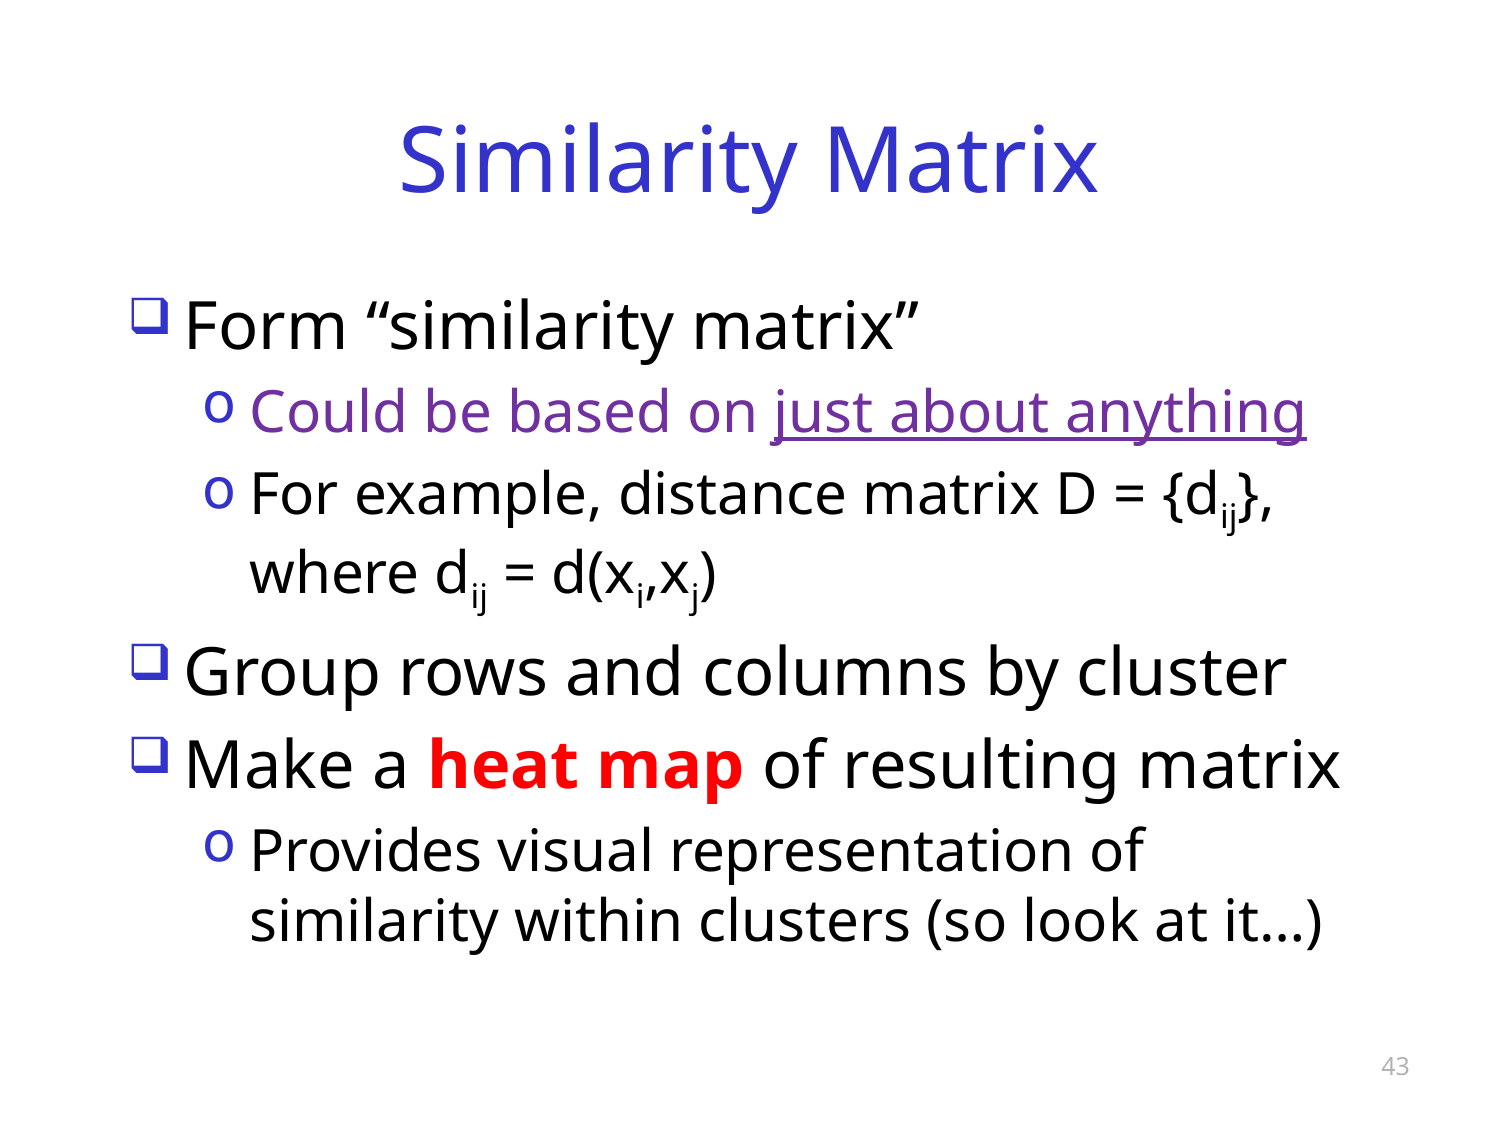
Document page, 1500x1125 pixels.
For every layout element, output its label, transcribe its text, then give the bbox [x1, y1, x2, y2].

slide_number 43 [1074, 1037, 1425, 1098]
title Similarity Matrix [112, 62, 1388, 251]
list Form “similarity matrix” Could be based on just about anything For example, distance matrix D = {dij}, where dij = d(xi,xj) Group rows and columns by cluster Make a heat map of resulting matrix Provides visual representation of similarity within clusters (so look at it…) [112, 274, 1401, 1001]
